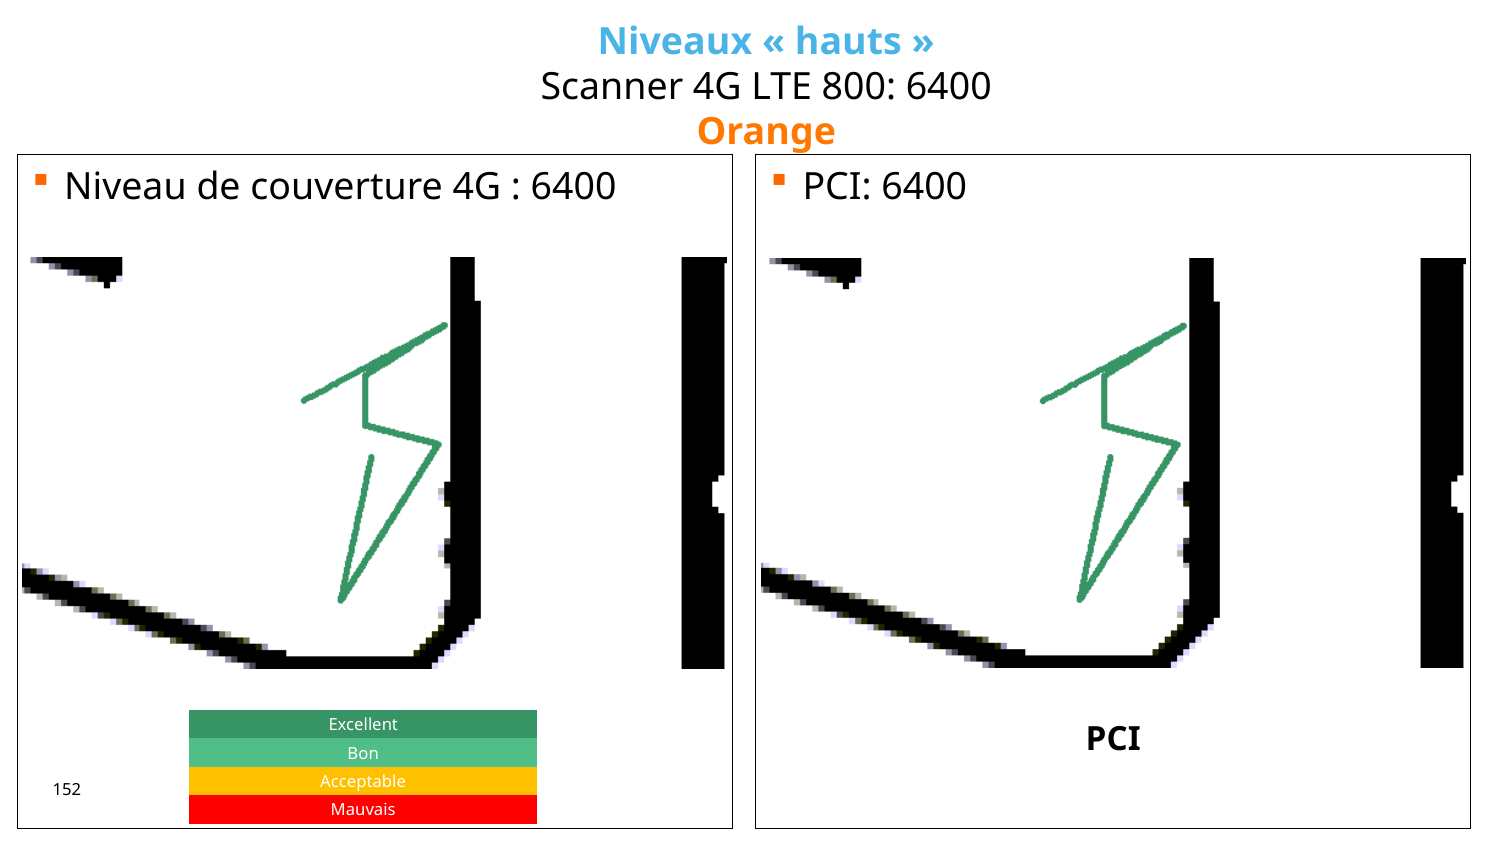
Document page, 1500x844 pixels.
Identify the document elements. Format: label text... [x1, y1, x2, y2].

table_cell Bon [189, 738, 537, 767]
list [761, 258, 1466, 668]
text_box Niveau de couverture 4G : 6400 [17, 154, 733, 293]
text_box Niveaux « hauts » Scanner 4G LTE 800: 6400 Orange [187, 9, 1346, 125]
text_box Niveau de couverture 4G : 6400 [17, 551, 733, 829]
text_box PCI: 6400 PCI [755, 154, 1471, 829]
table_cell Mauvais [189, 795, 537, 824]
table_header Excellent [189, 710, 537, 738]
table_cell Acceptable [189, 767, 537, 795]
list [22, 257, 727, 670]
text_box [732, 293, 756, 551]
